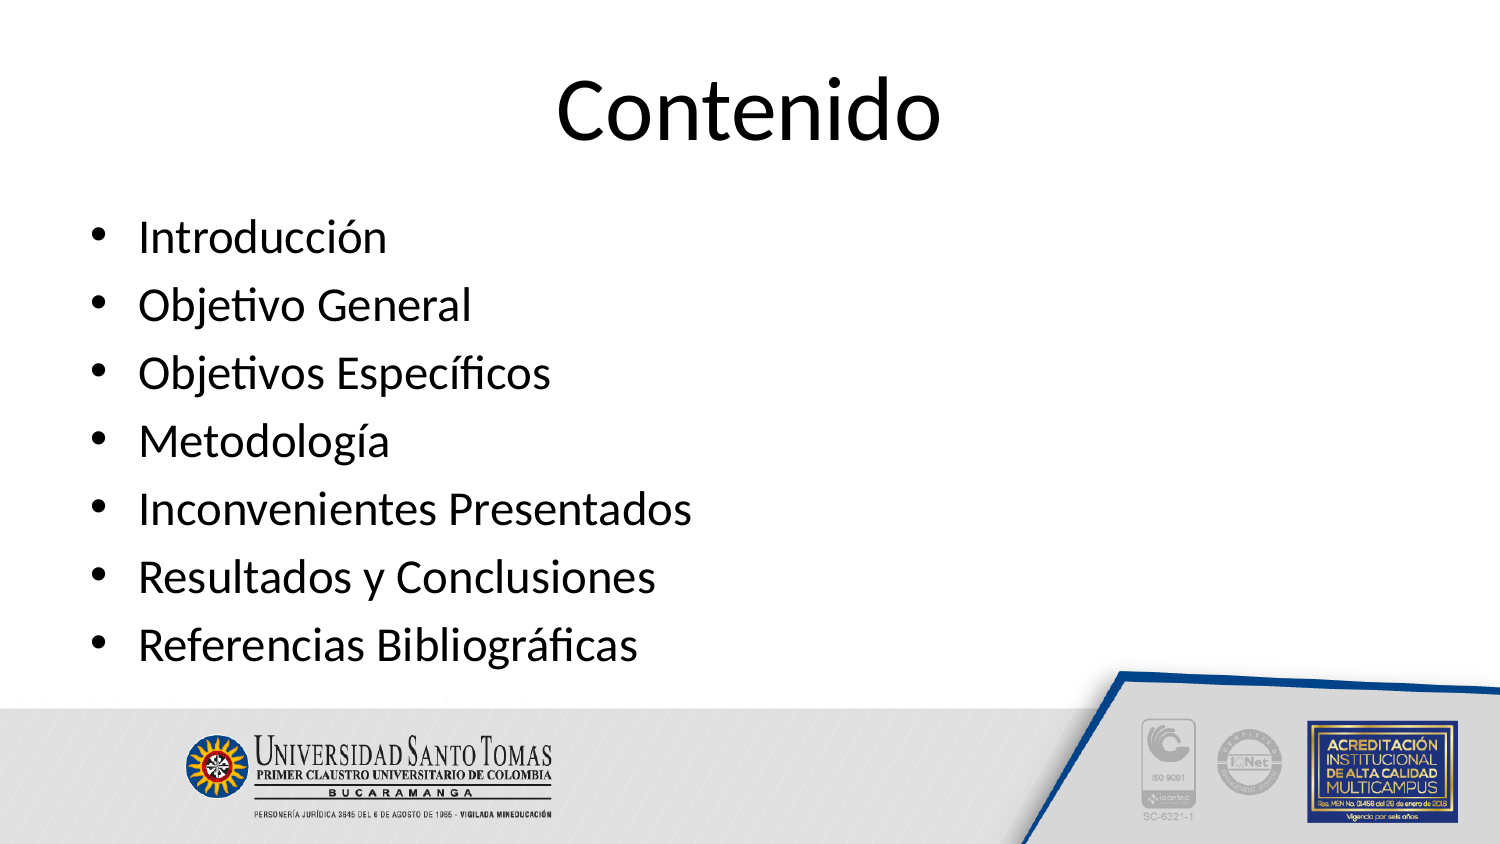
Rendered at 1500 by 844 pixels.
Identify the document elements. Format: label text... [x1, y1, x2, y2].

list Introducción Objetivo General Objetivos Específicos Metodología Inconvenientes Presentados Resultados y Conclusiones Referencias Bibliográficas [75, 196, 1425, 683]
title Contenido [75, 33, 1425, 175]
picture [0, 0, 1500, 844]
